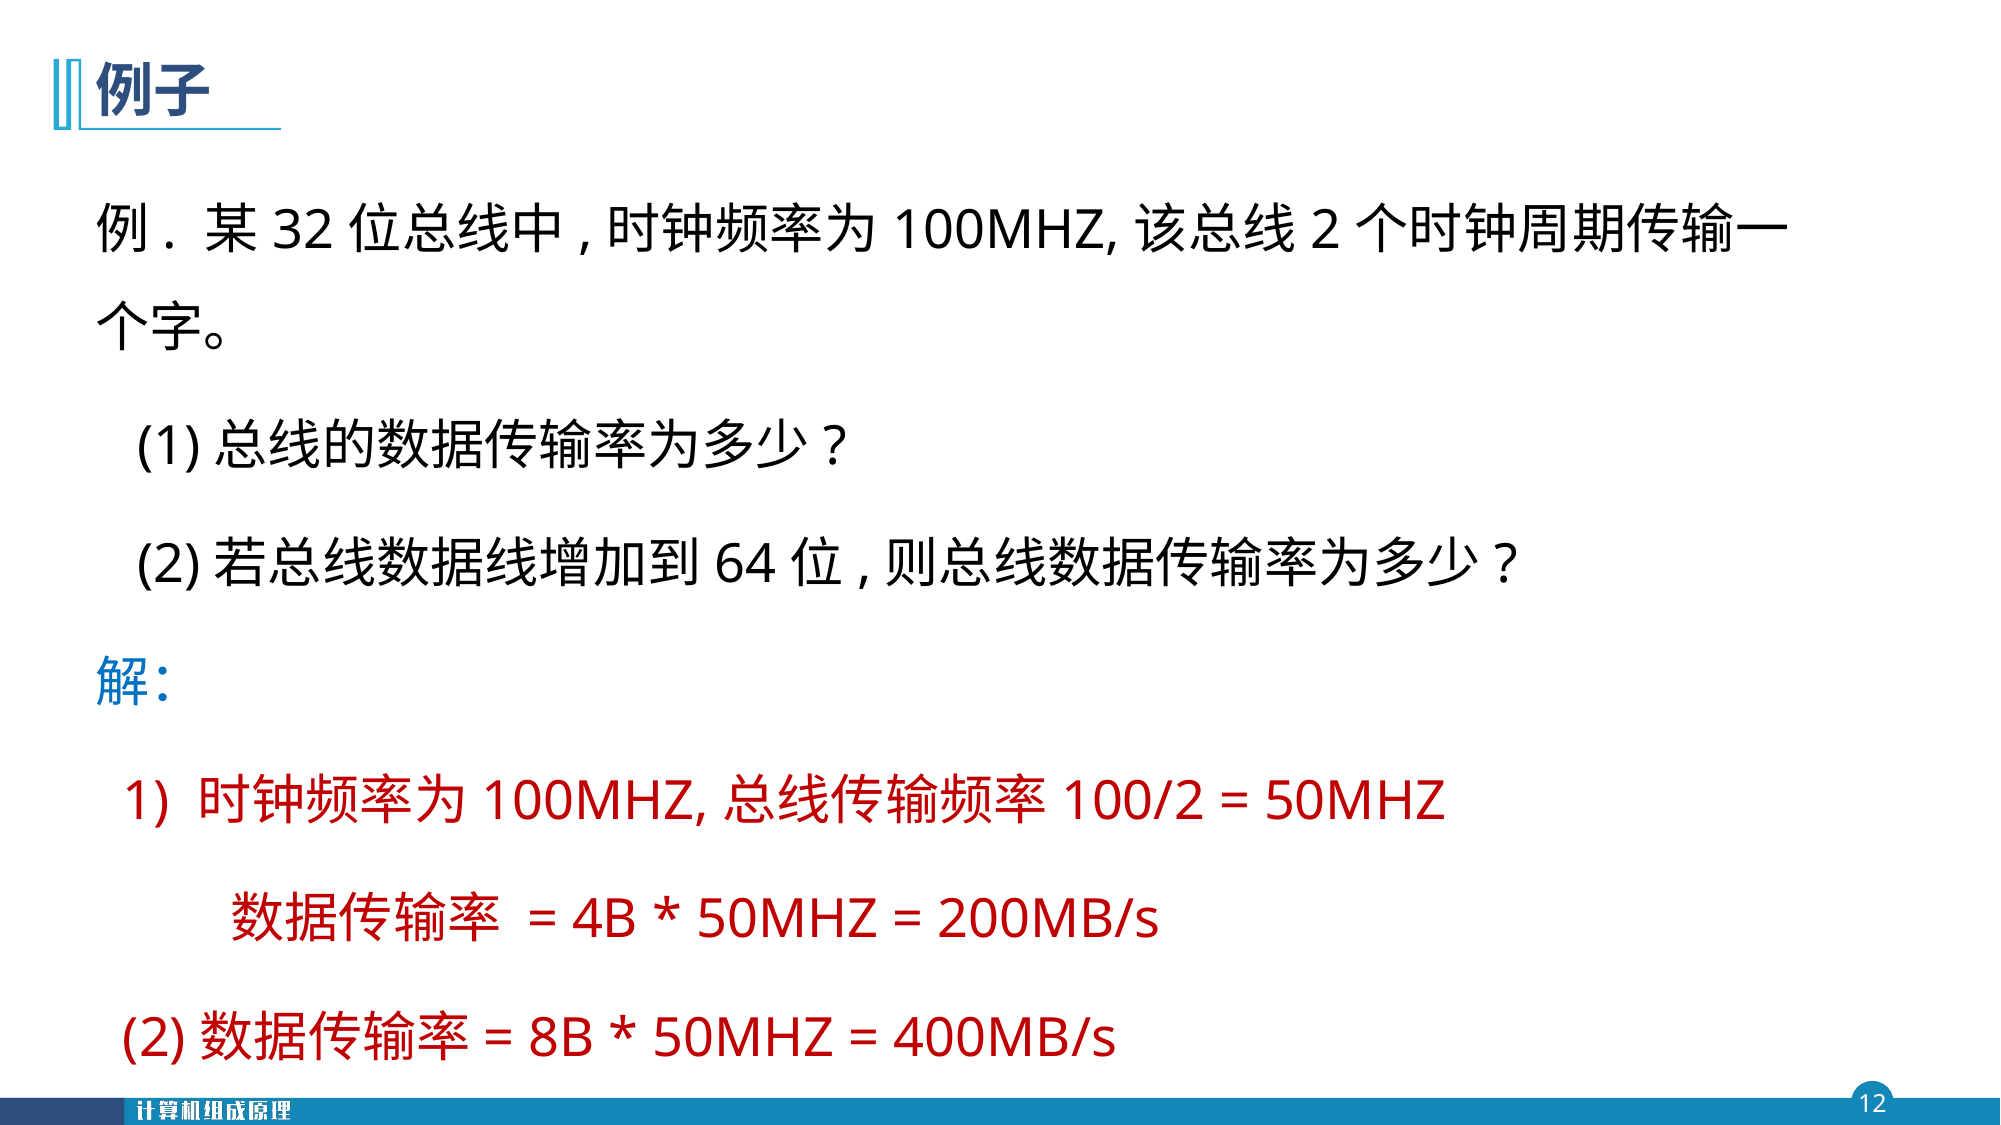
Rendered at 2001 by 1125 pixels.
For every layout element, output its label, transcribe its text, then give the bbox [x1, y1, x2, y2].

list 例. 某32位总线中,时钟频率为100MHZ,该总线2个时钟周期传输一个字。 (1)总线的数据传输率为多少? (2)若总线数据线增加到64位,则总线数据传输率为多少? 解： 1) 时钟频率为100MHZ,总线传输频率100/2 = 50MHZ 数据传输率 = 4B * 50MHZ = 200MB/s (2)数据传输率= 8B * 50MHZ = 400MB/s [80, 154, 1805, 1080]
title 例子 [80, 42, 1805, 144]
